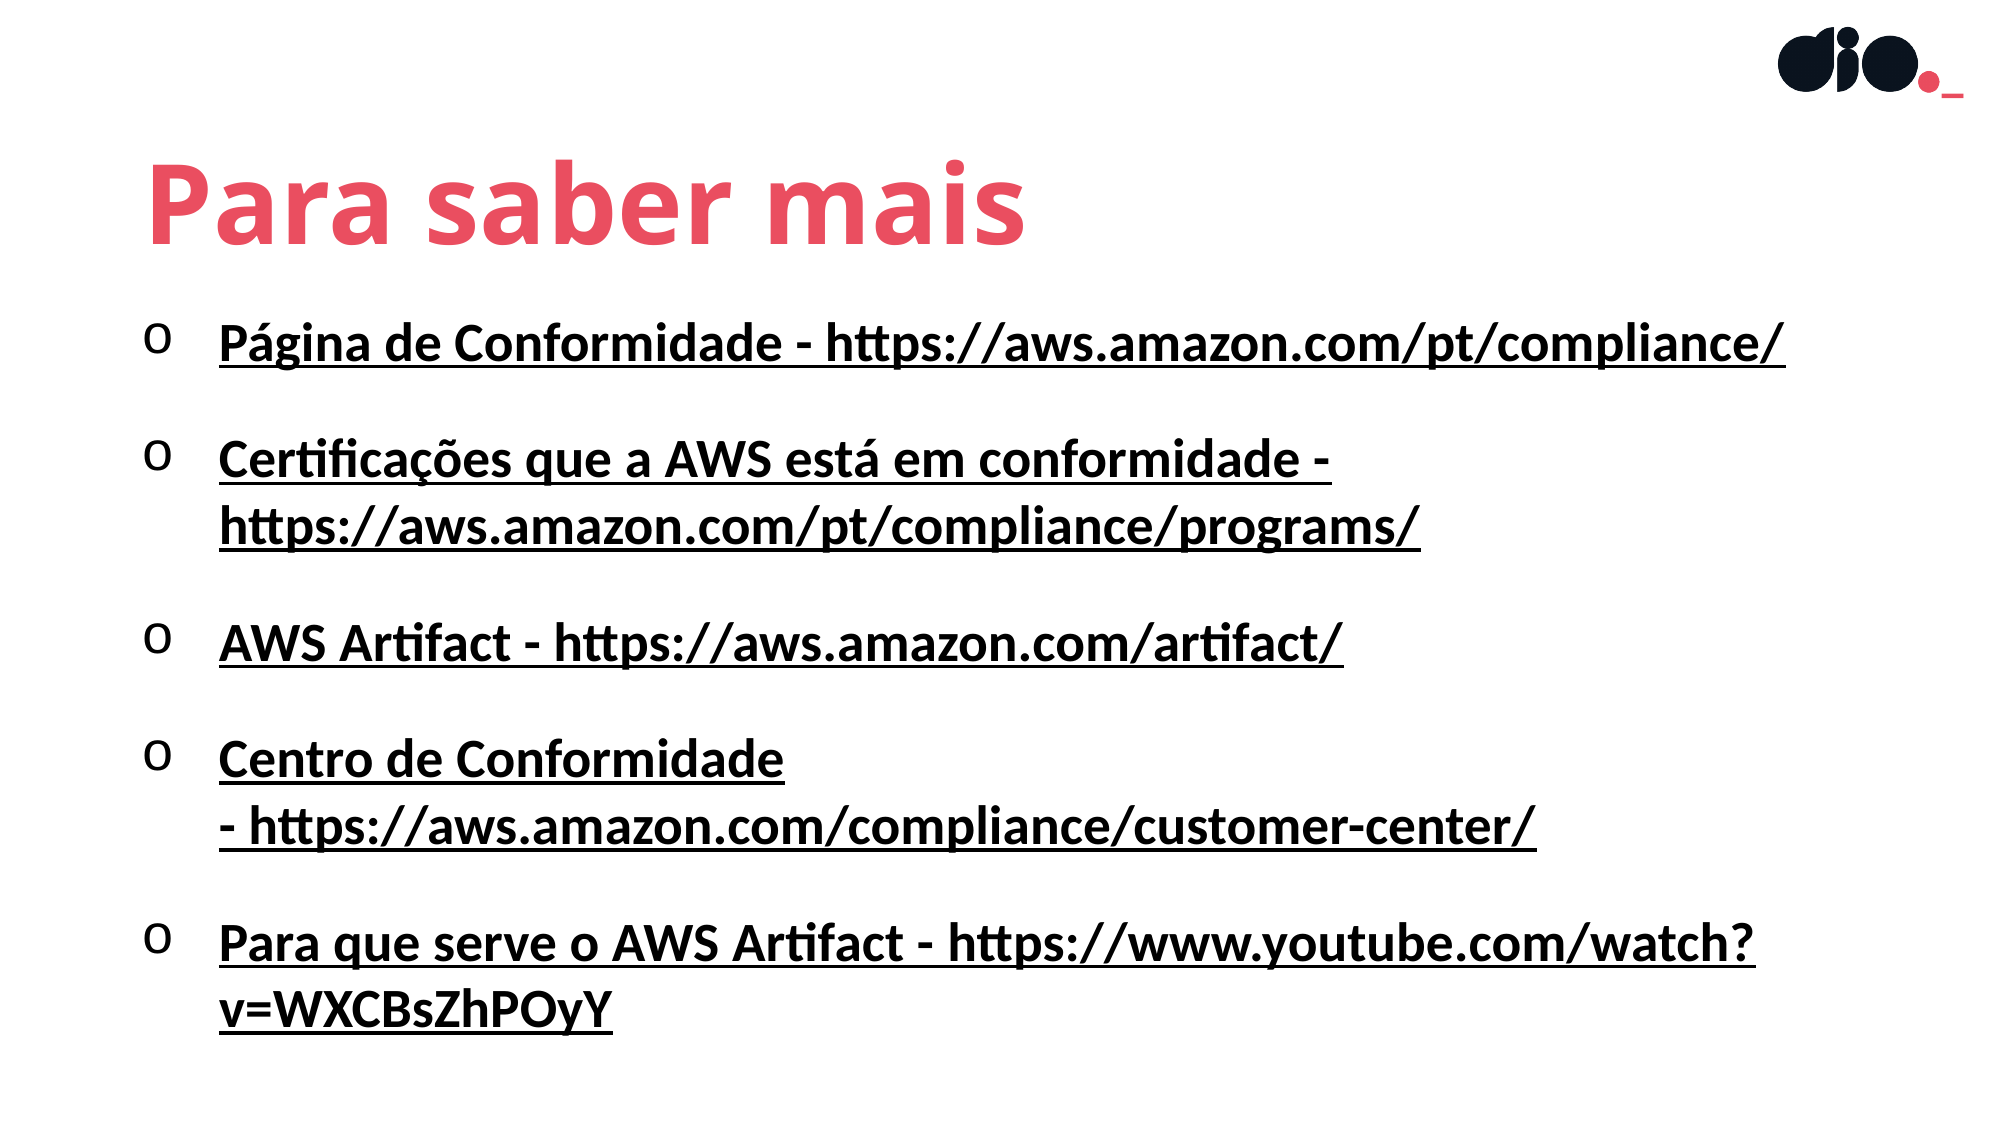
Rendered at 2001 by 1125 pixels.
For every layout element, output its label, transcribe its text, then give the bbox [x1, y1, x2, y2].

picture [1777, 26, 1964, 99]
text_box Para saber mais [123, 98, 1878, 283]
text_box Página de Conformidade - https://aws.amazon.com/pt/compliance/ Certificações que a AWS está em conformidade - https://aws.amazon.com/pt/compliance/programs/ AWS Artifact - https://aws.amazon.com/artifact/ Centro de Conformidade - https://aws.amazon.com/compliance/customer-center/ Para que serve o AWS Artifact - https://www.youtube.com/watch?v=WXCBsZhPOyY [0, 285, 1940, 1045]
